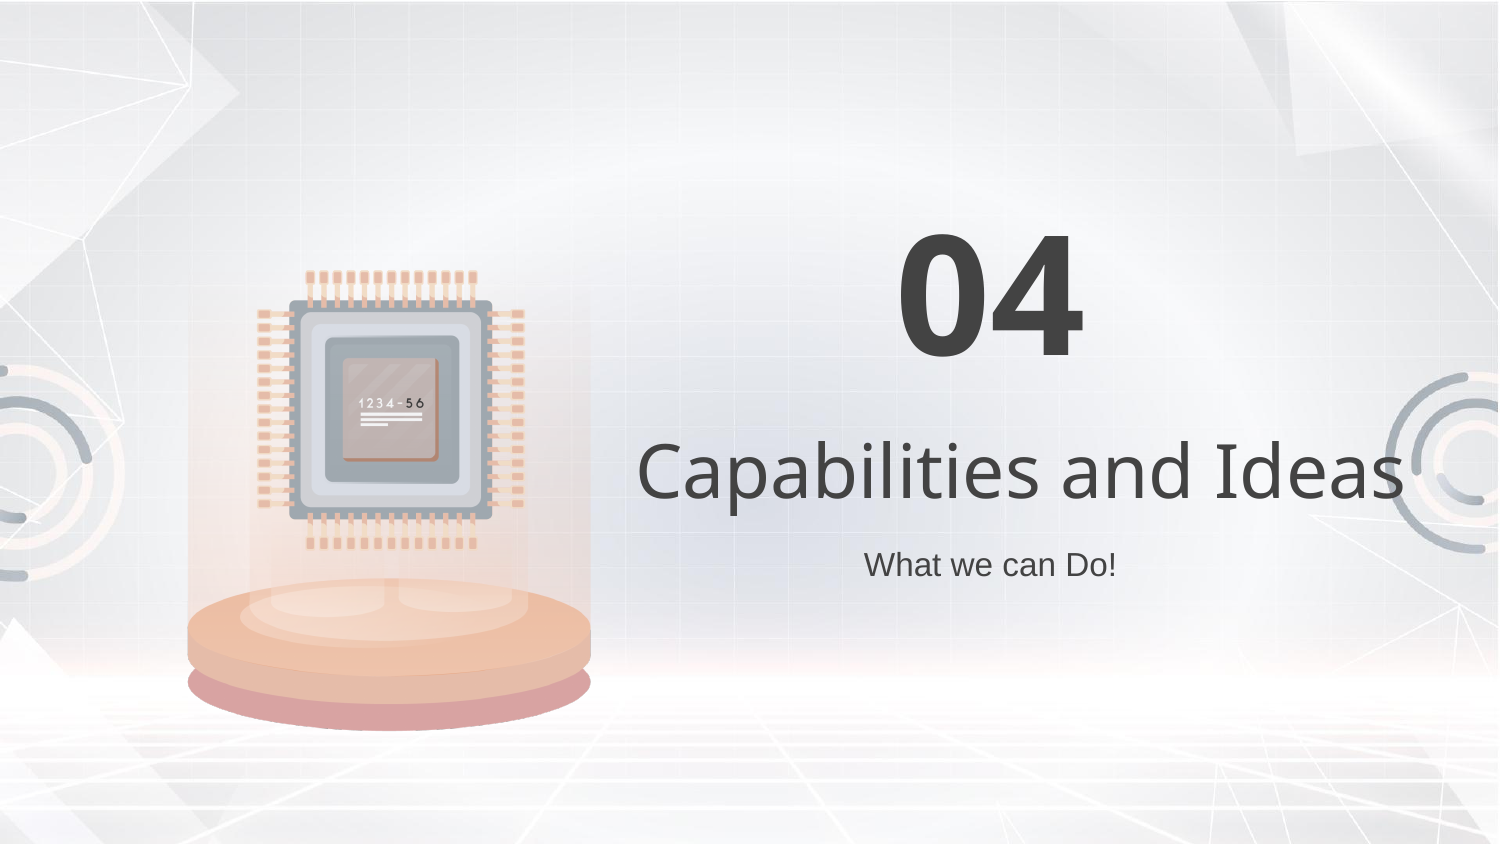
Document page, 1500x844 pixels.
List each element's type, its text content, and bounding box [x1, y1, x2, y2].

picture [0, 0, 1500, 844]
title Capabilities and Ideas [632, 390, 1452, 529]
title 04 [633, 174, 1349, 377]
subtitle What we can Do! [633, 528, 1349, 590]
